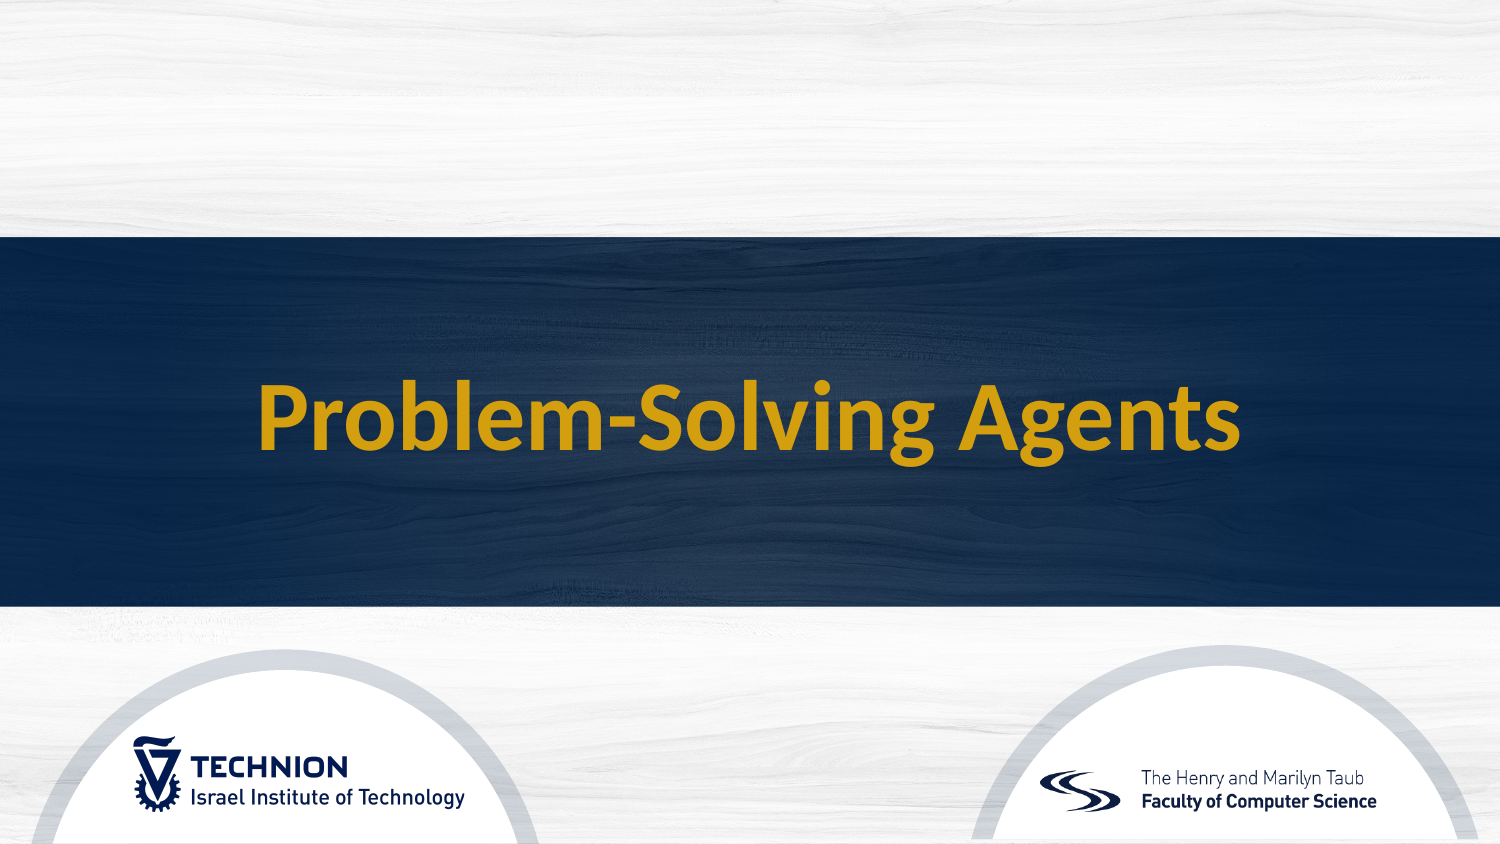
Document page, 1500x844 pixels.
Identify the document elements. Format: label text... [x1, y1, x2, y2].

picture [1040, 770, 1377, 812]
picture [133, 736, 465, 812]
title Problem-Solving Agents [59, 325, 1441, 519]
